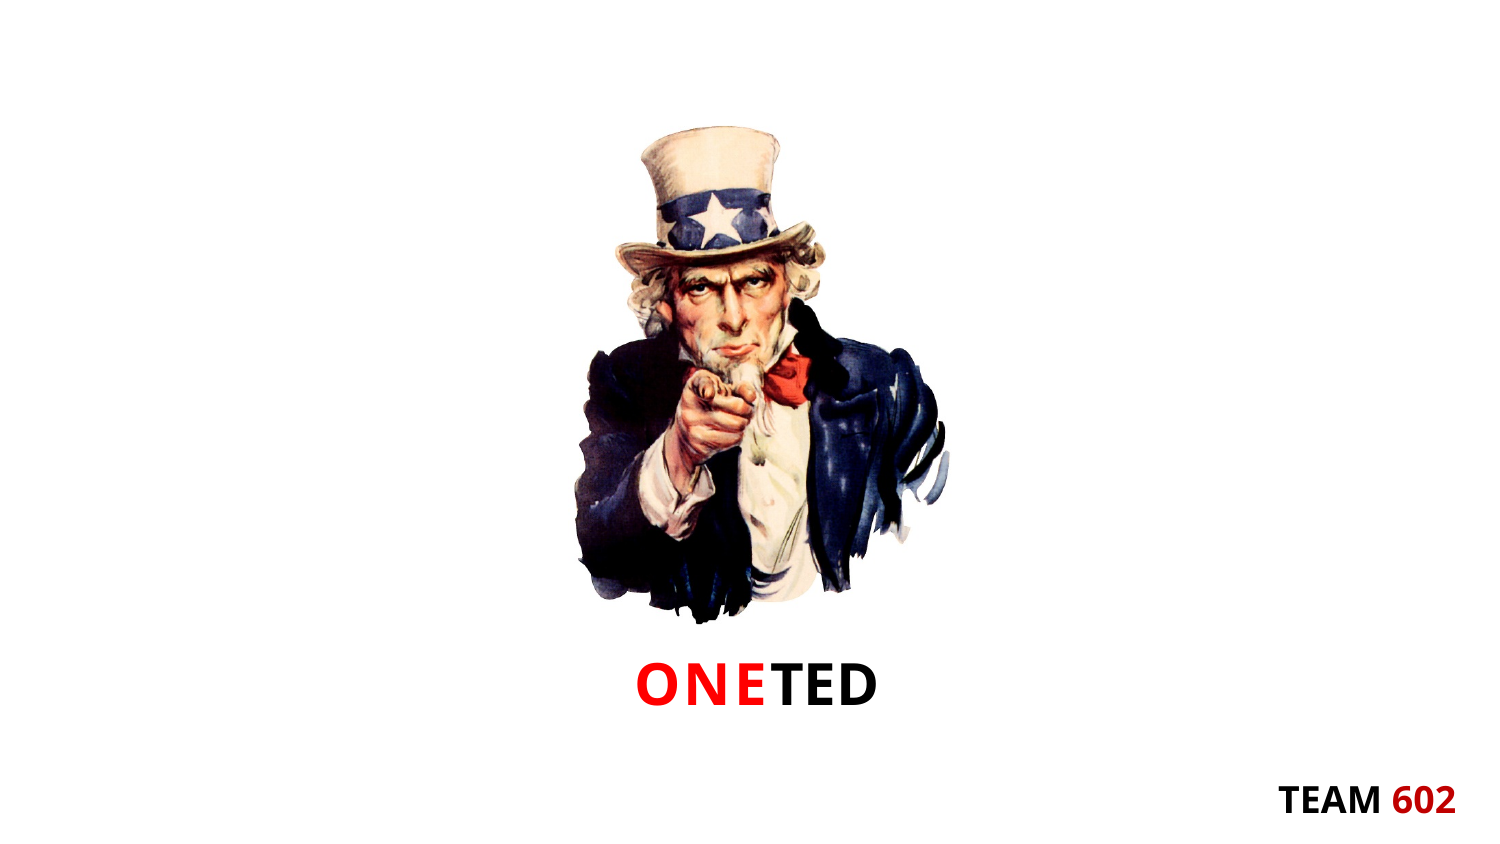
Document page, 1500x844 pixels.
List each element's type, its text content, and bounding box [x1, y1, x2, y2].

picture [568, 115, 956, 636]
text_box ONETED [595, 644, 919, 731]
